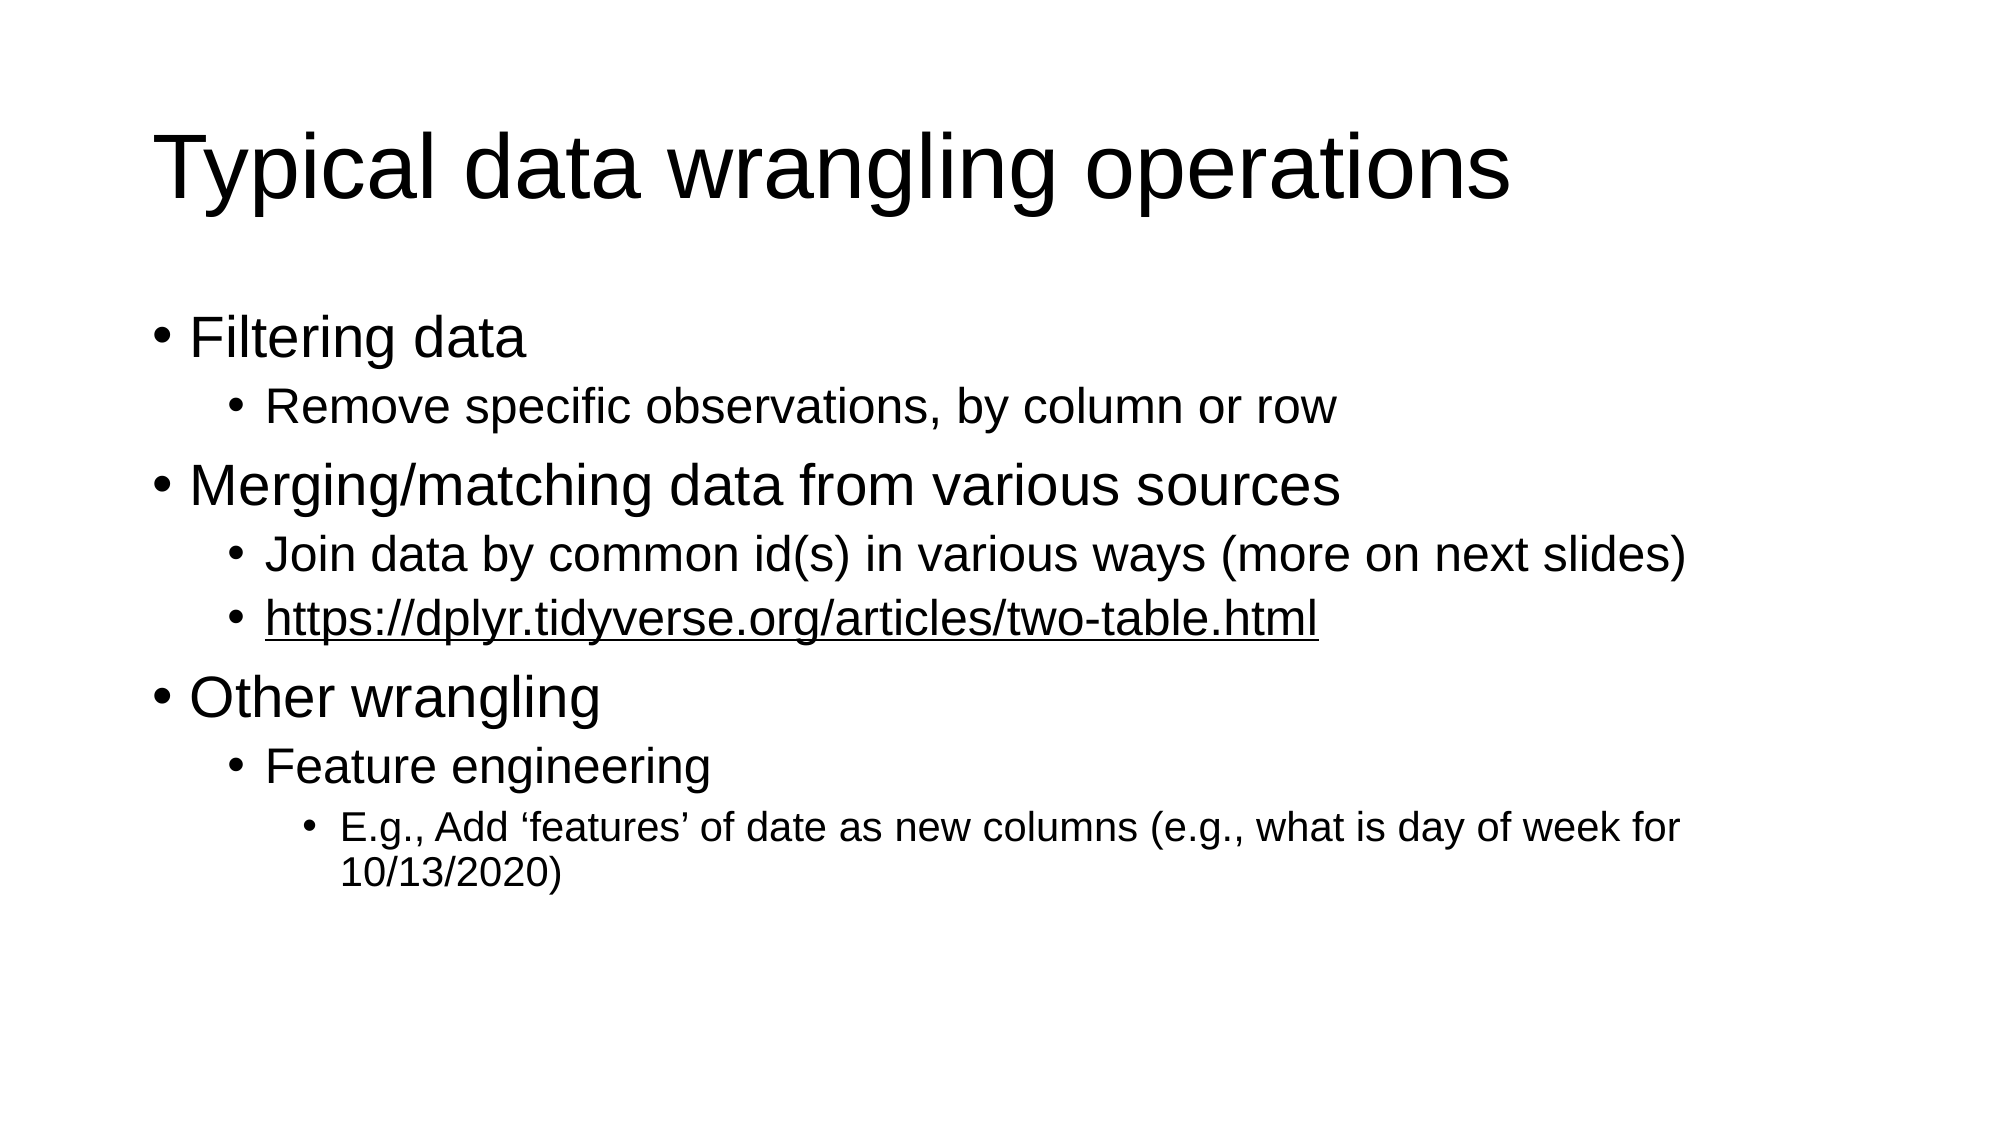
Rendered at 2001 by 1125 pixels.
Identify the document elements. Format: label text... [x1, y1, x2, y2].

list Filtering data Remove specific observations, by column or row Merging/matching data from various sources Join data by common id(s) in various ways (more on next slides) https://dplyr.tidyverse.org/articles/two-table.html Other wrangling Feature engineering E.g., Add ‘features’ of date as new columns (e.g., what is day of week for 10/13/2020) [137, 299, 1863, 1014]
title Typical data wrangling operations [137, 59, 1863, 278]
